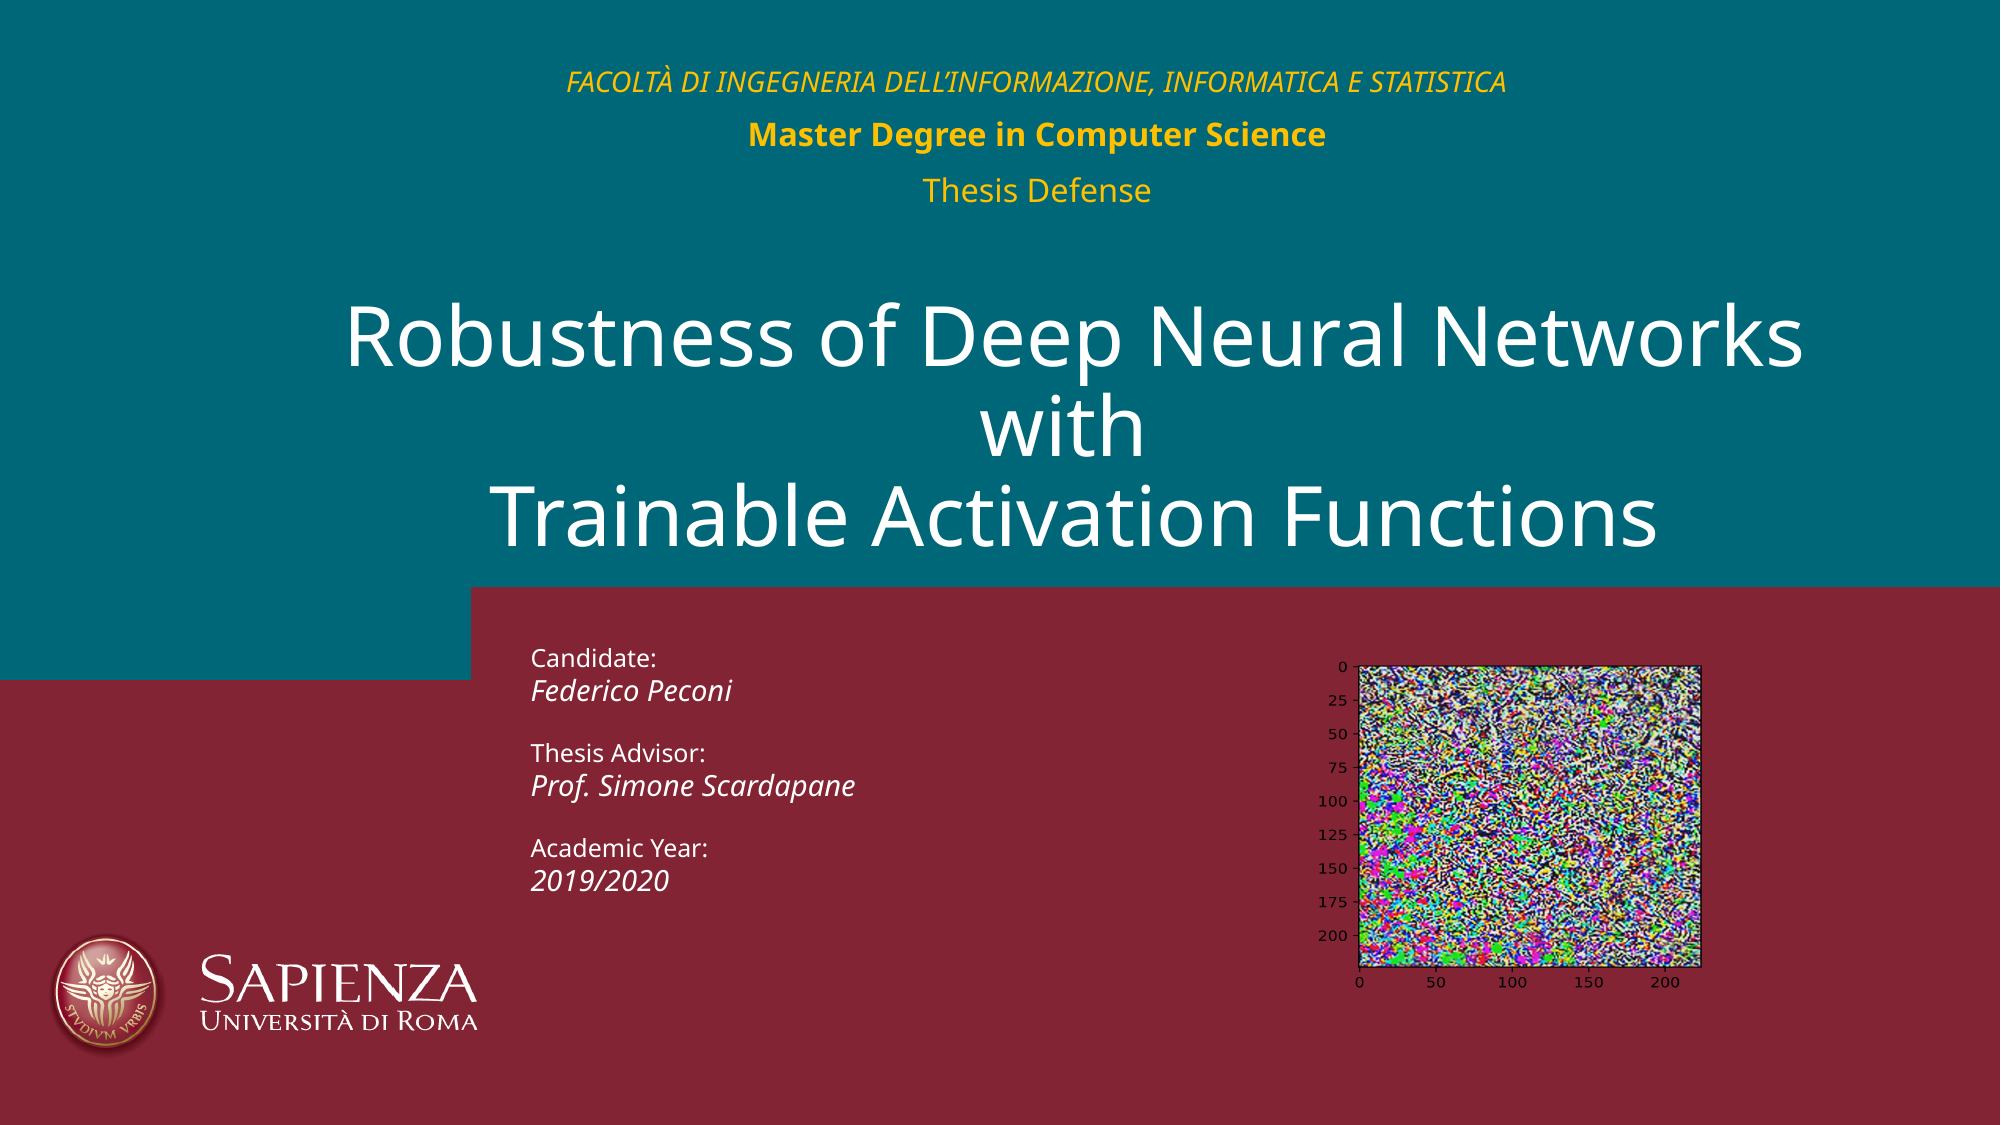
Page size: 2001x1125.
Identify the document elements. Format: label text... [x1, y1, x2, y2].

subtitle FACOLTÀ DI INGEGNERIA DELL’INFORMAZIONE, INFORMATICA E STATISTICA Master Degree in Computer Science Thesis Defense [275, 59, 1800, 218]
picture [1306, 651, 1718, 1000]
text_box [0, 0, 2000, 587]
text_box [0, 587, 2000, 1125]
title Robustness of Deep Neural Networks with Trainable Activation Functions [312, 287, 1838, 543]
